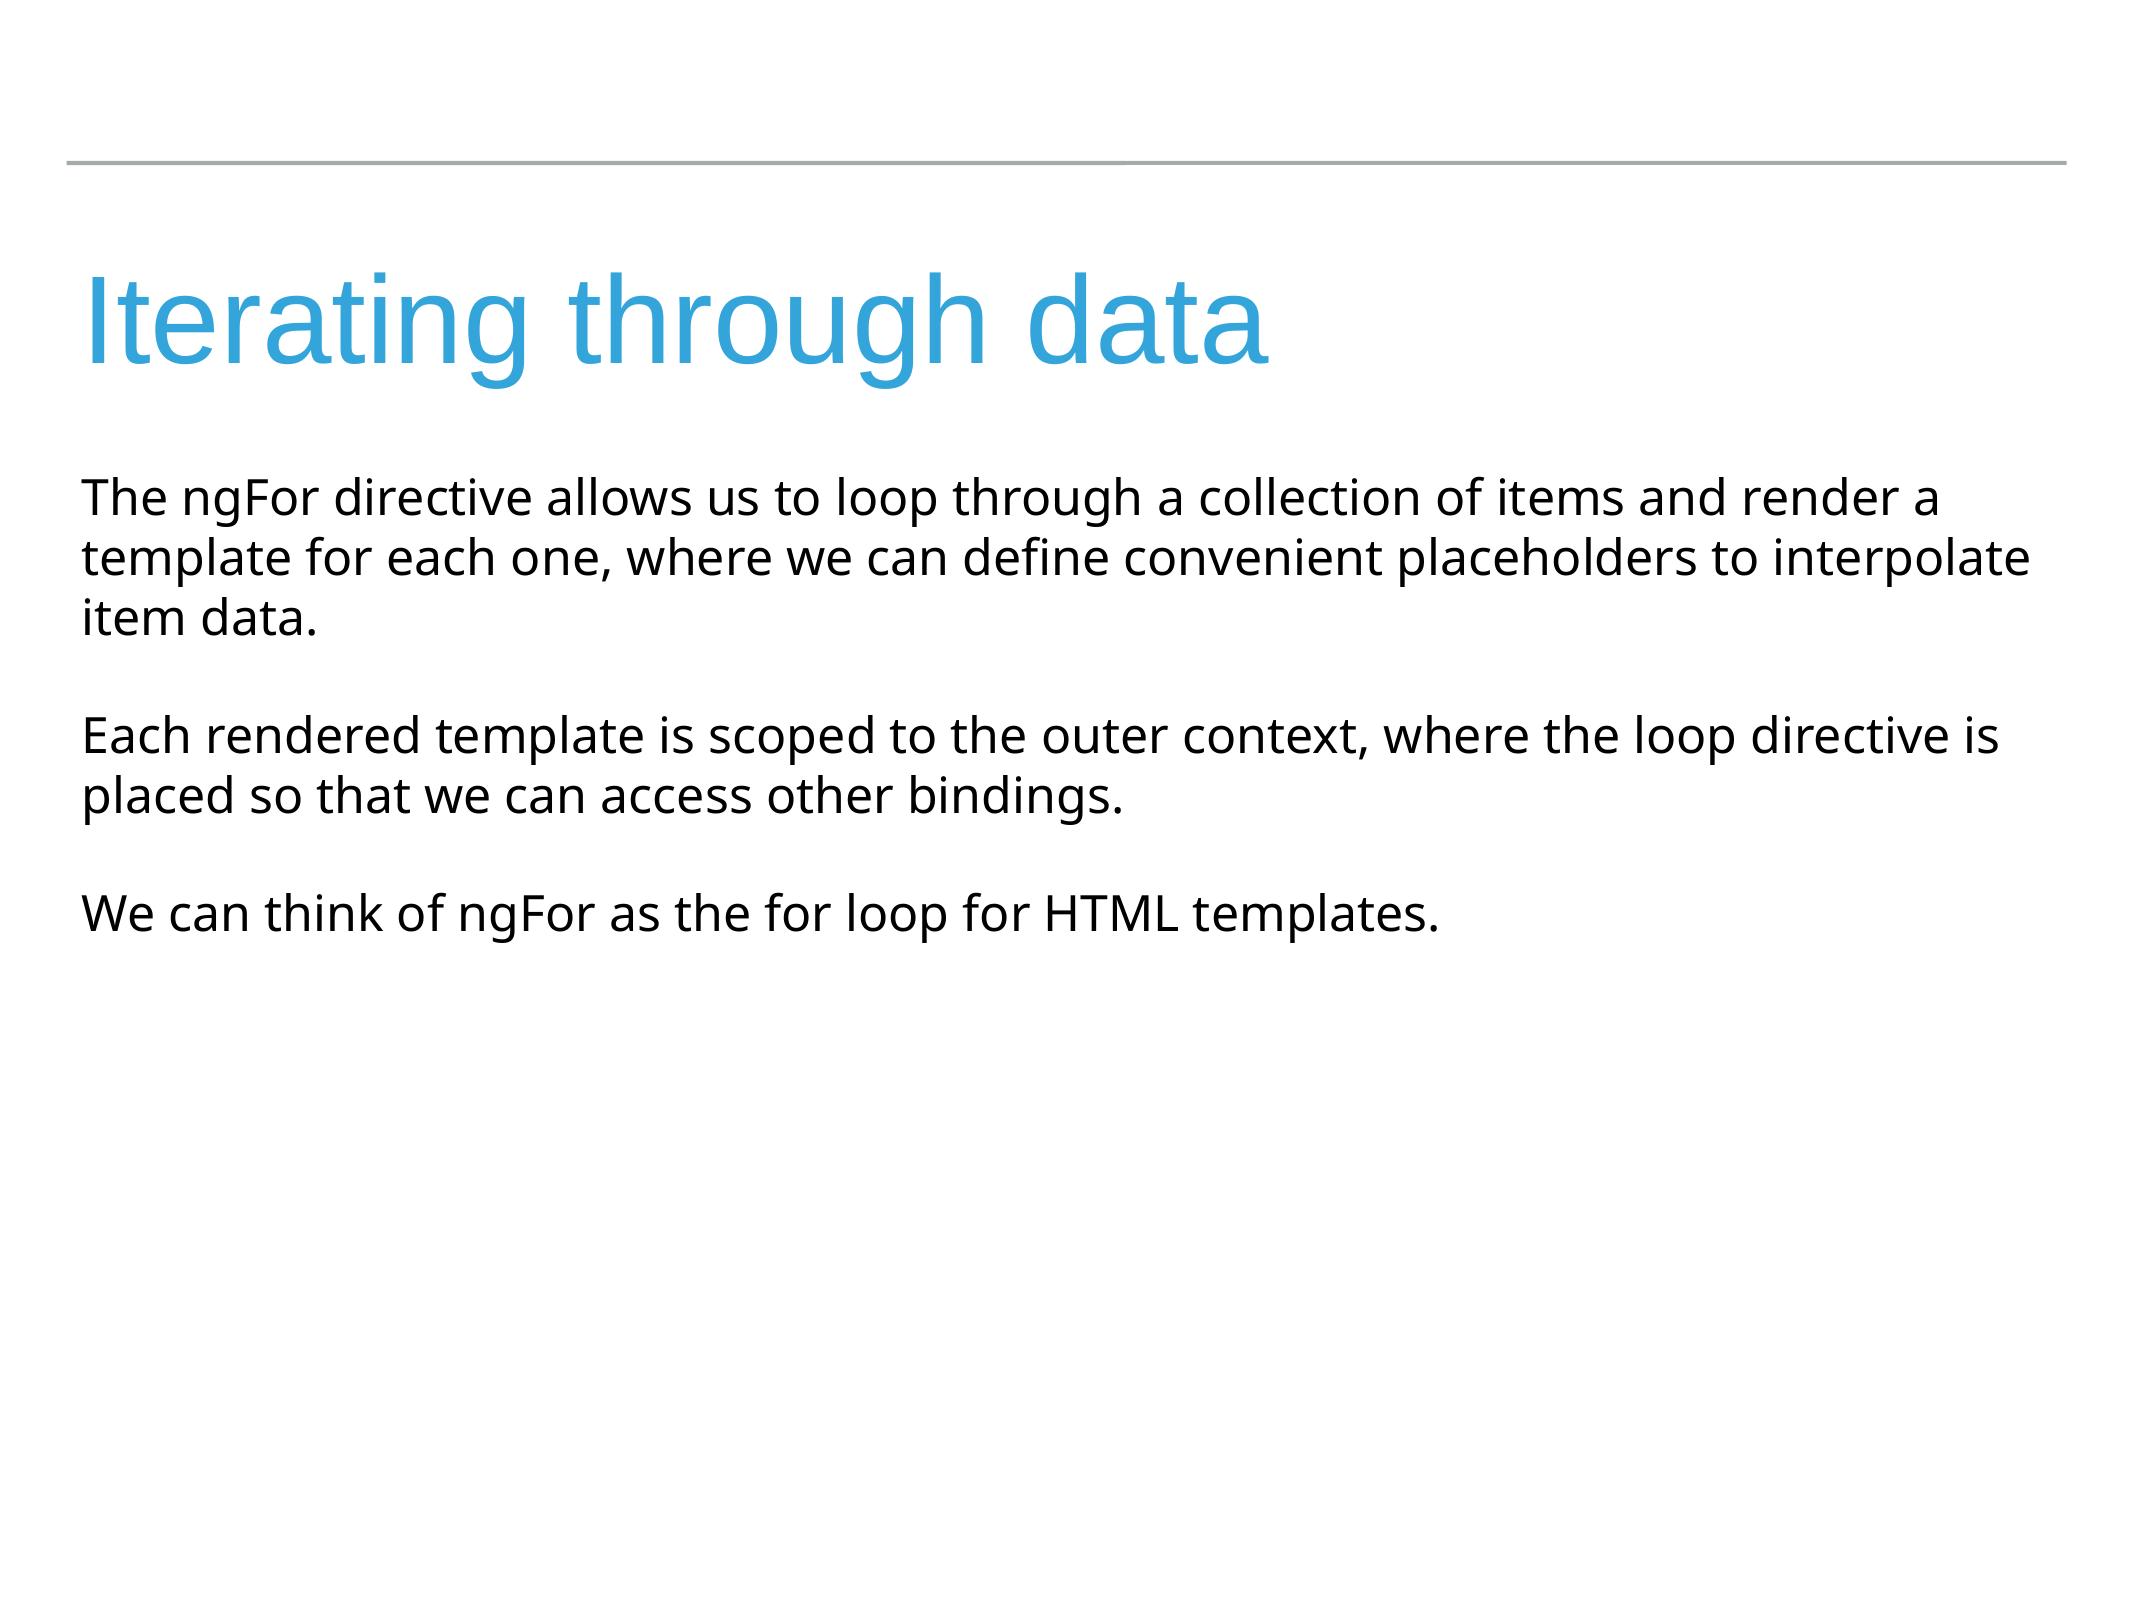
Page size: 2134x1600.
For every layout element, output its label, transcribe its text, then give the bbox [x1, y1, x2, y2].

title Iterating through data [66, 252, 2067, 371]
list The ngFor directive allows us to loop through a collection of items and render a template for each one, where we can define convenient placeholders to interpolate item data. Each rendered template is scoped to the outer context, where the loop directive is placed so that we can access other bindings. We can think of ngFor as the for loop for HTML templates. [66, 450, 2067, 1452]
